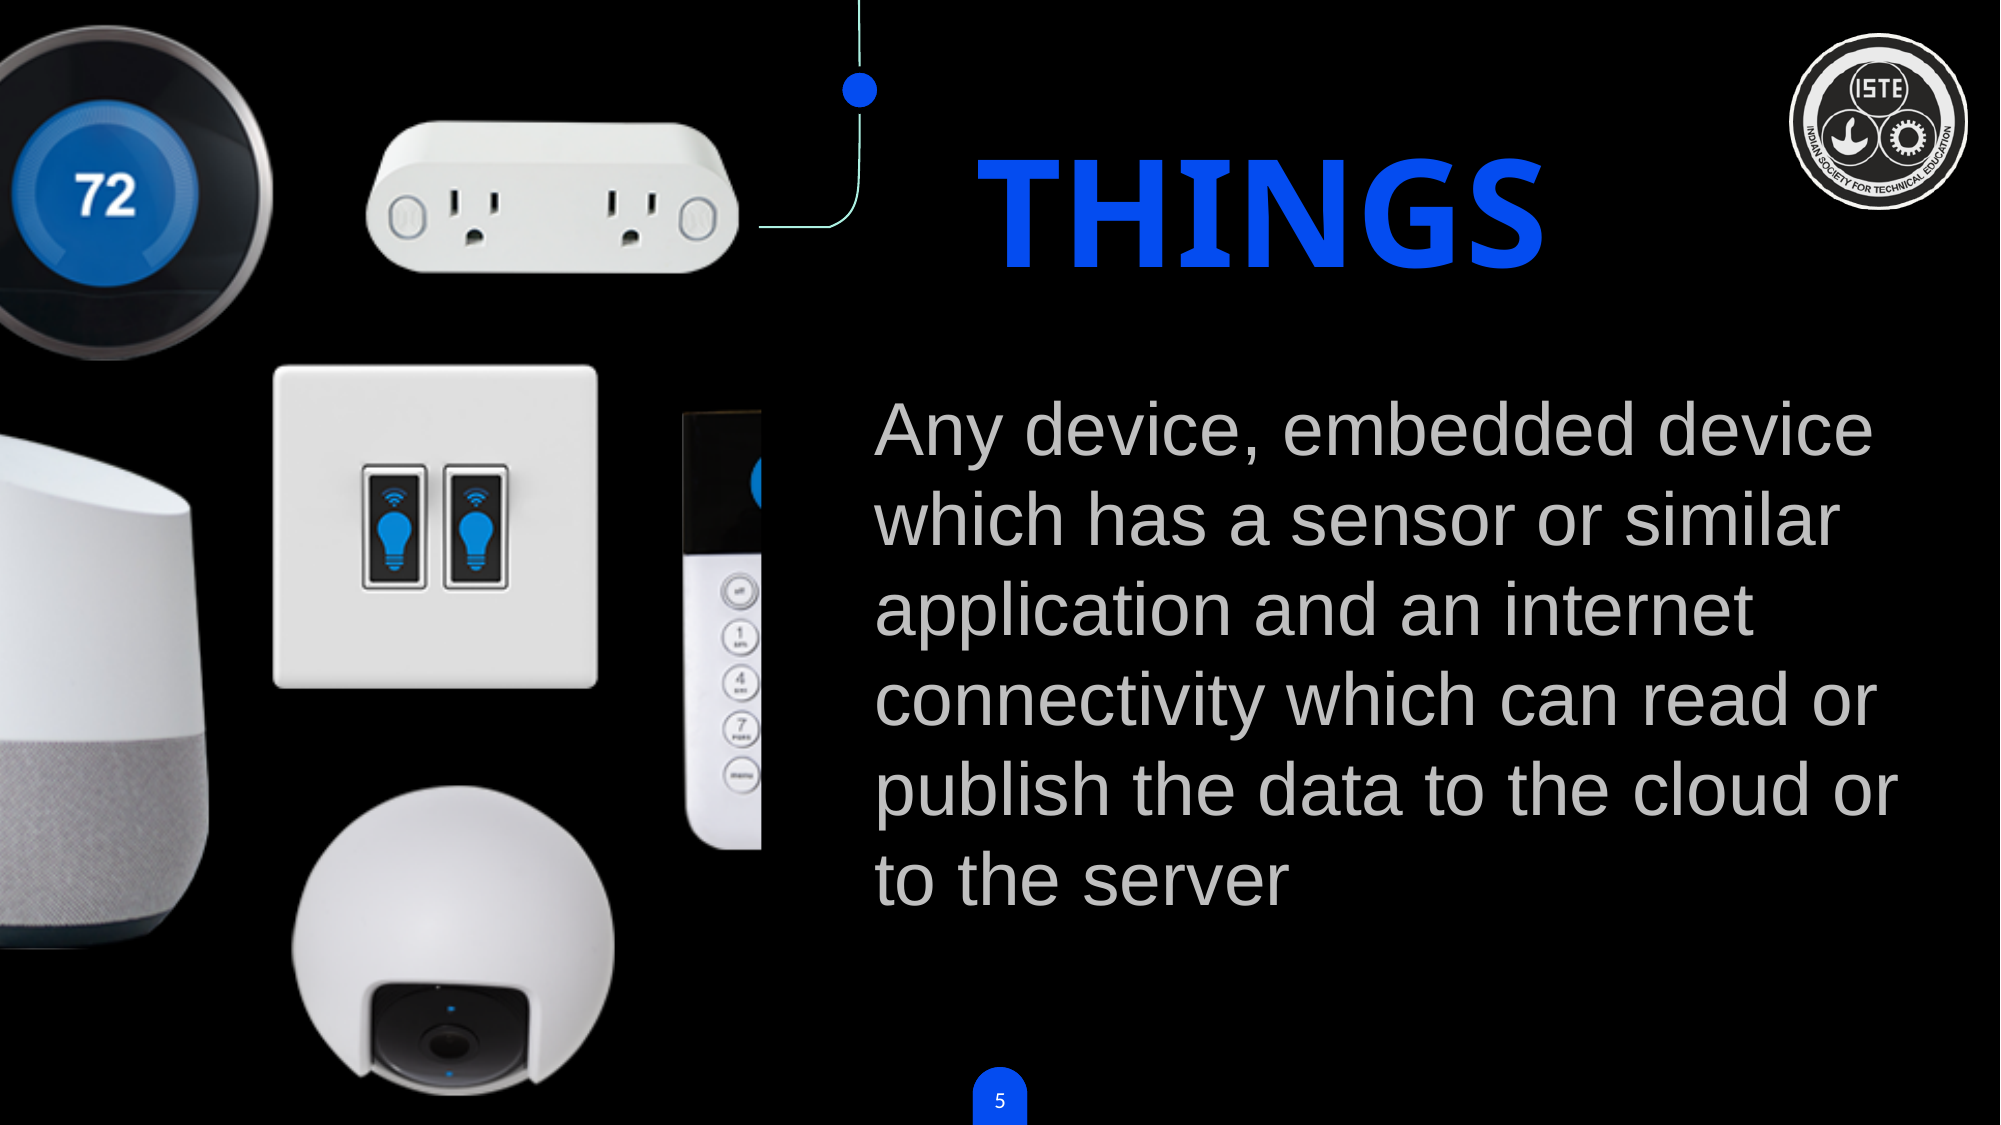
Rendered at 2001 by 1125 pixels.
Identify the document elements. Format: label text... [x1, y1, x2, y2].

picture [1789, 32, 1968, 210]
picture [0, 0, 762, 1125]
title THINGS [926, 110, 1597, 328]
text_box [758, 0, 881, 228]
text_box Any device, embedded device which has a sensor or similar application and an internet connectivity which can read or publish the data to the cloud or to the server [859, 373, 1972, 928]
